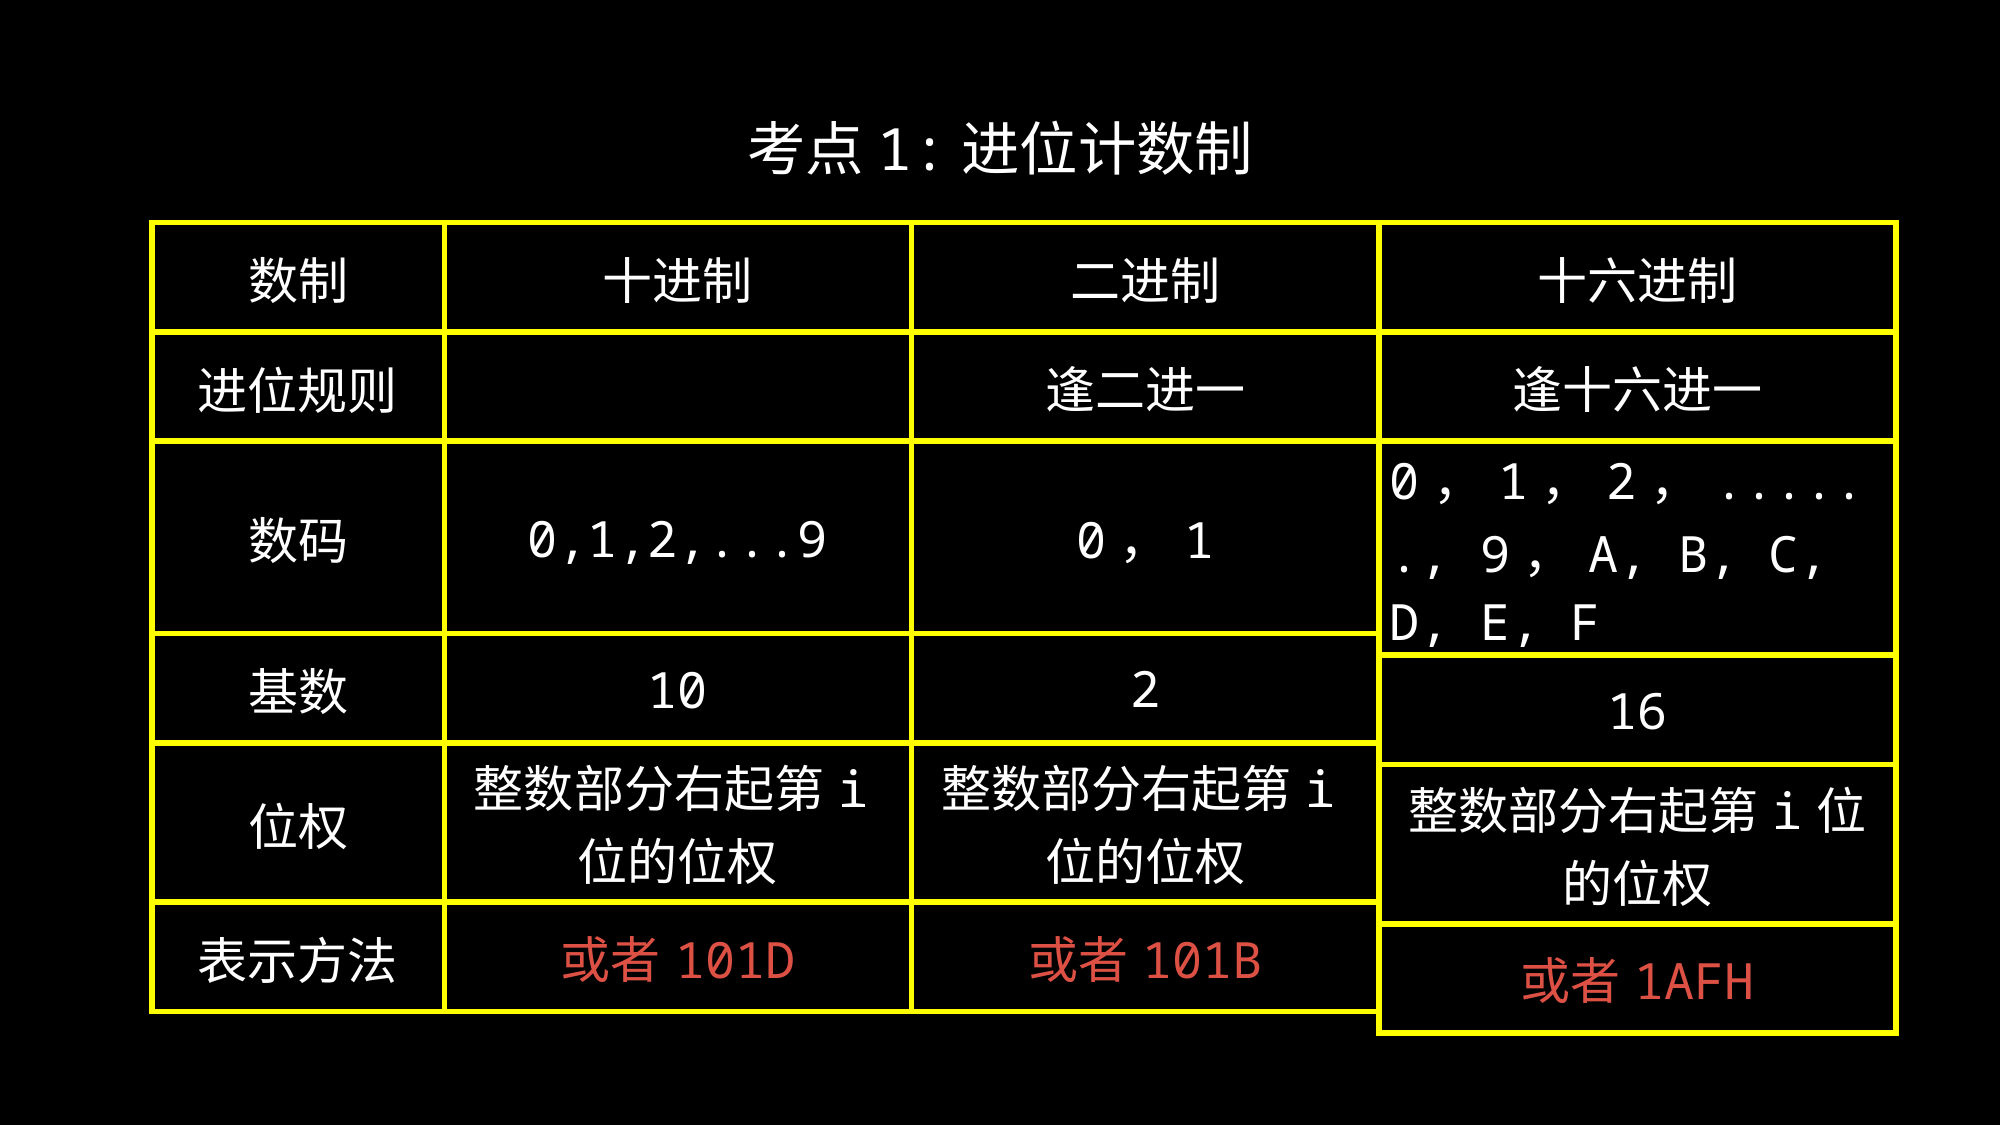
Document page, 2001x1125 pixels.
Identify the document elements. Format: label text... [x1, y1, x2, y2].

title 考点1:进位计数制 [68, 97, 1932, 223]
